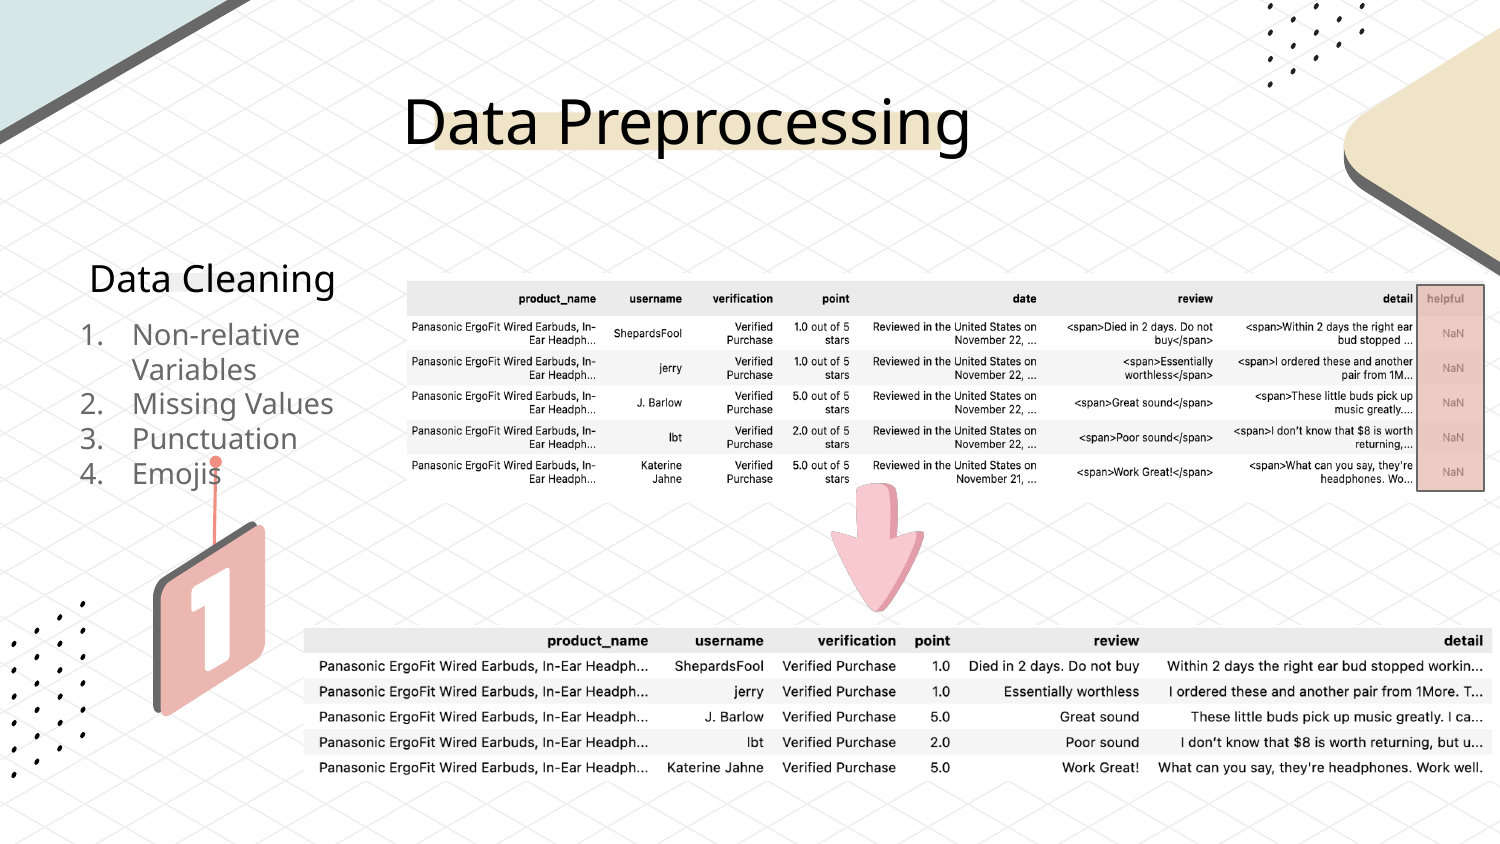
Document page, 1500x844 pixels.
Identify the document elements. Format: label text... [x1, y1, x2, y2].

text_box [212, 461, 216, 519]
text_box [0, 600, 86, 792]
title Data Preprocessing [55, 72, 1320, 167]
picture [406, 272, 1485, 622]
text_box Non-relative Variables Missing Values Punctuation Emojis [41, 300, 401, 388]
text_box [152, 521, 266, 717]
text_box Data Cleaning [41, 240, 384, 300]
picture [303, 625, 1500, 782]
